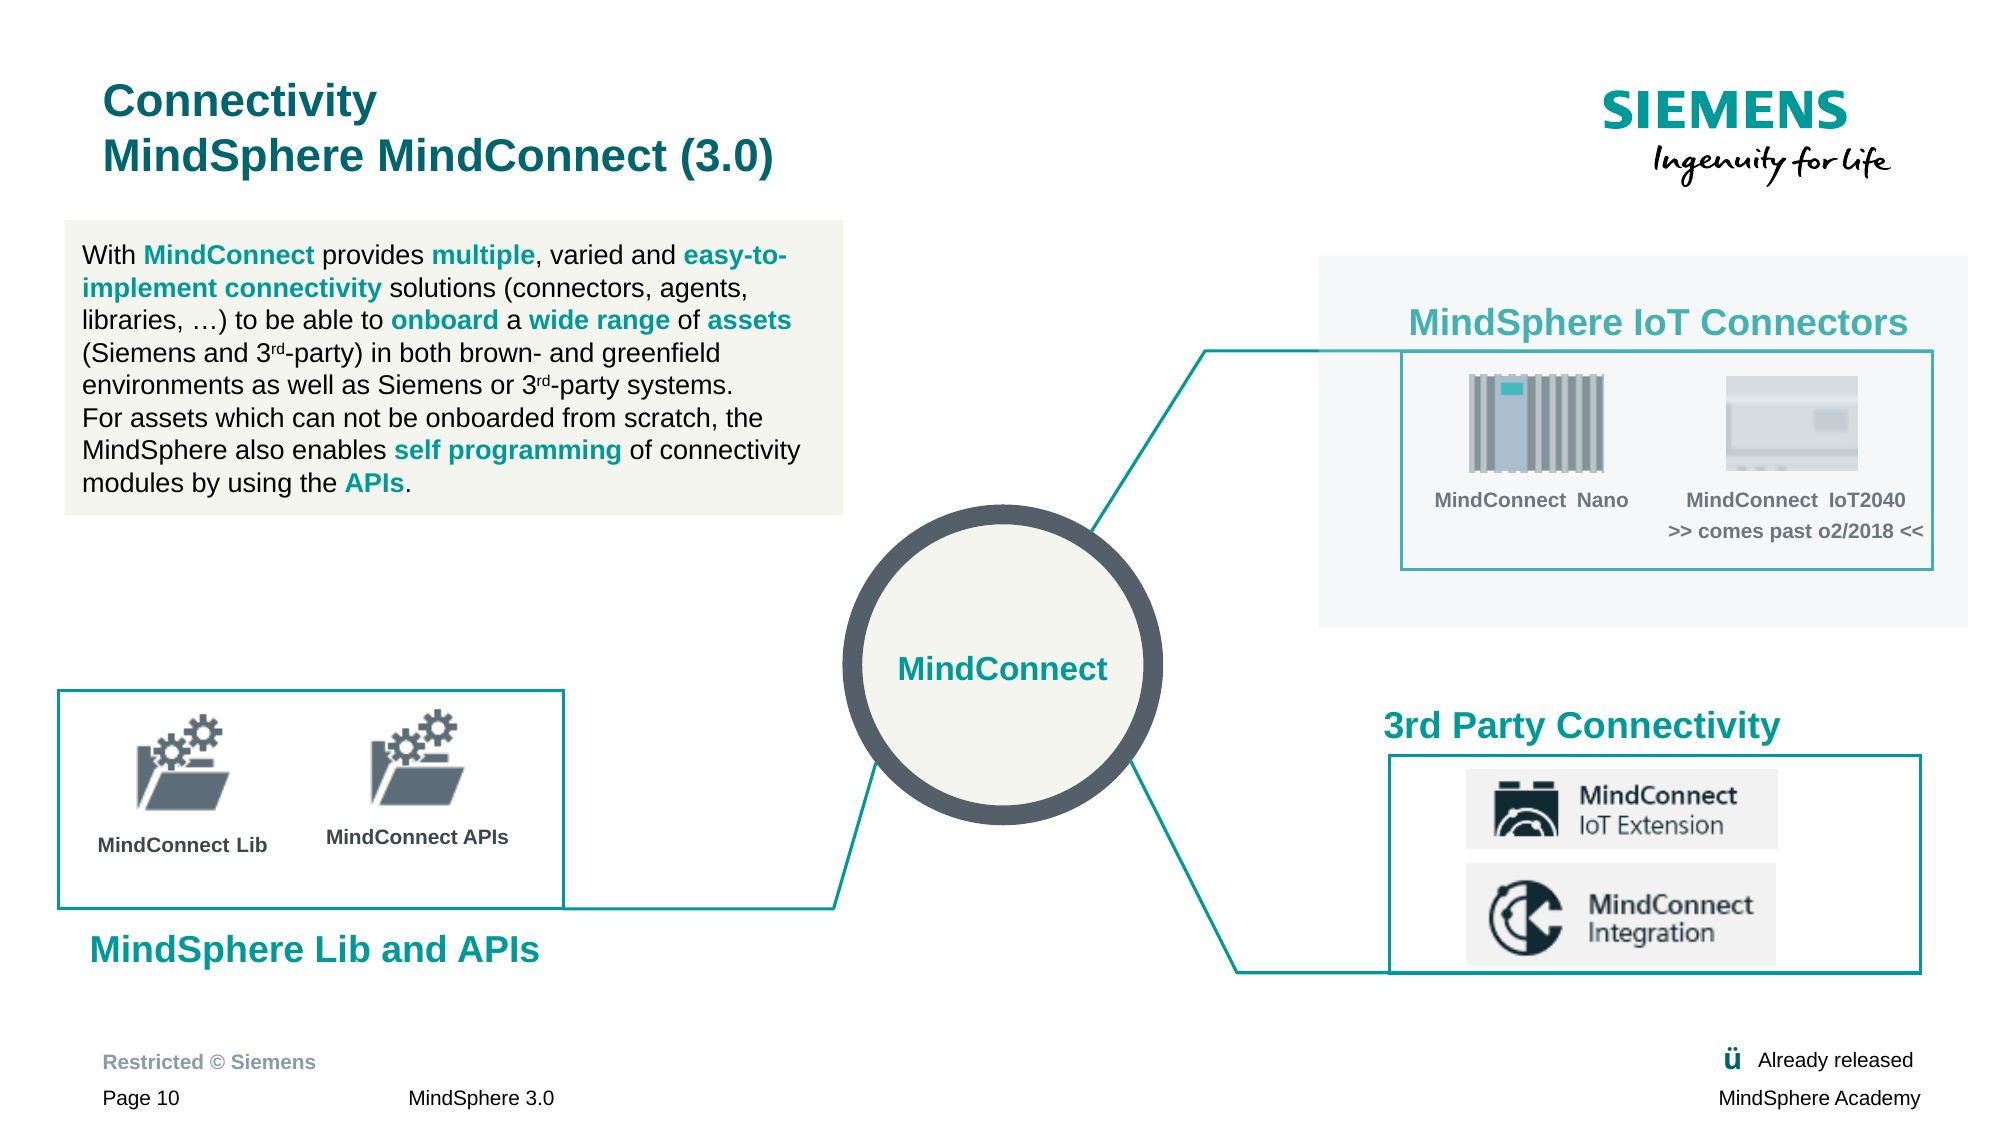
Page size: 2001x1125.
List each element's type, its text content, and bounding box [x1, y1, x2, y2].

picture [115, 689, 250, 823]
text_box With MindConnect provides multiple, varied and easy-to-implement connectivity solutions (connectors, agents, libraries, …) to be able to onboard a wide range of assets (Siemens and 3rd-party) in both brown- and greenfield environments as well as Siemens or 3rd-party systems. For assets which can not be onboarded from scratch, the MindSphere also enables self programming of connectivity modules by using the APIs. [64, 220, 844, 516]
text_box MindConnect [852, 514, 1154, 816]
picture [1466, 863, 1776, 967]
picture [1468, 373, 1605, 474]
text_box [1318, 255, 1969, 628]
text_box [563, 762, 877, 910]
text_box [1090, 350, 1318, 533]
text_box [58, 690, 564, 909]
text_box 3rd Party Connectivity [1383, 701, 1983, 753]
text_box MindSphere Lib and APIs [20, 918, 635, 970]
text_box ü [1708, 1032, 1799, 1083]
picture [350, 684, 485, 819]
picture [1466, 768, 1778, 850]
title Connectivity MindSphere MindConnect (3.0) [0, 0, 2000, 237]
text_box [1389, 755, 1921, 974]
picture [1725, 376, 1858, 471]
text_box [1129, 758, 1389, 974]
text_box Already released [1799, 1046, 1914, 1072]
